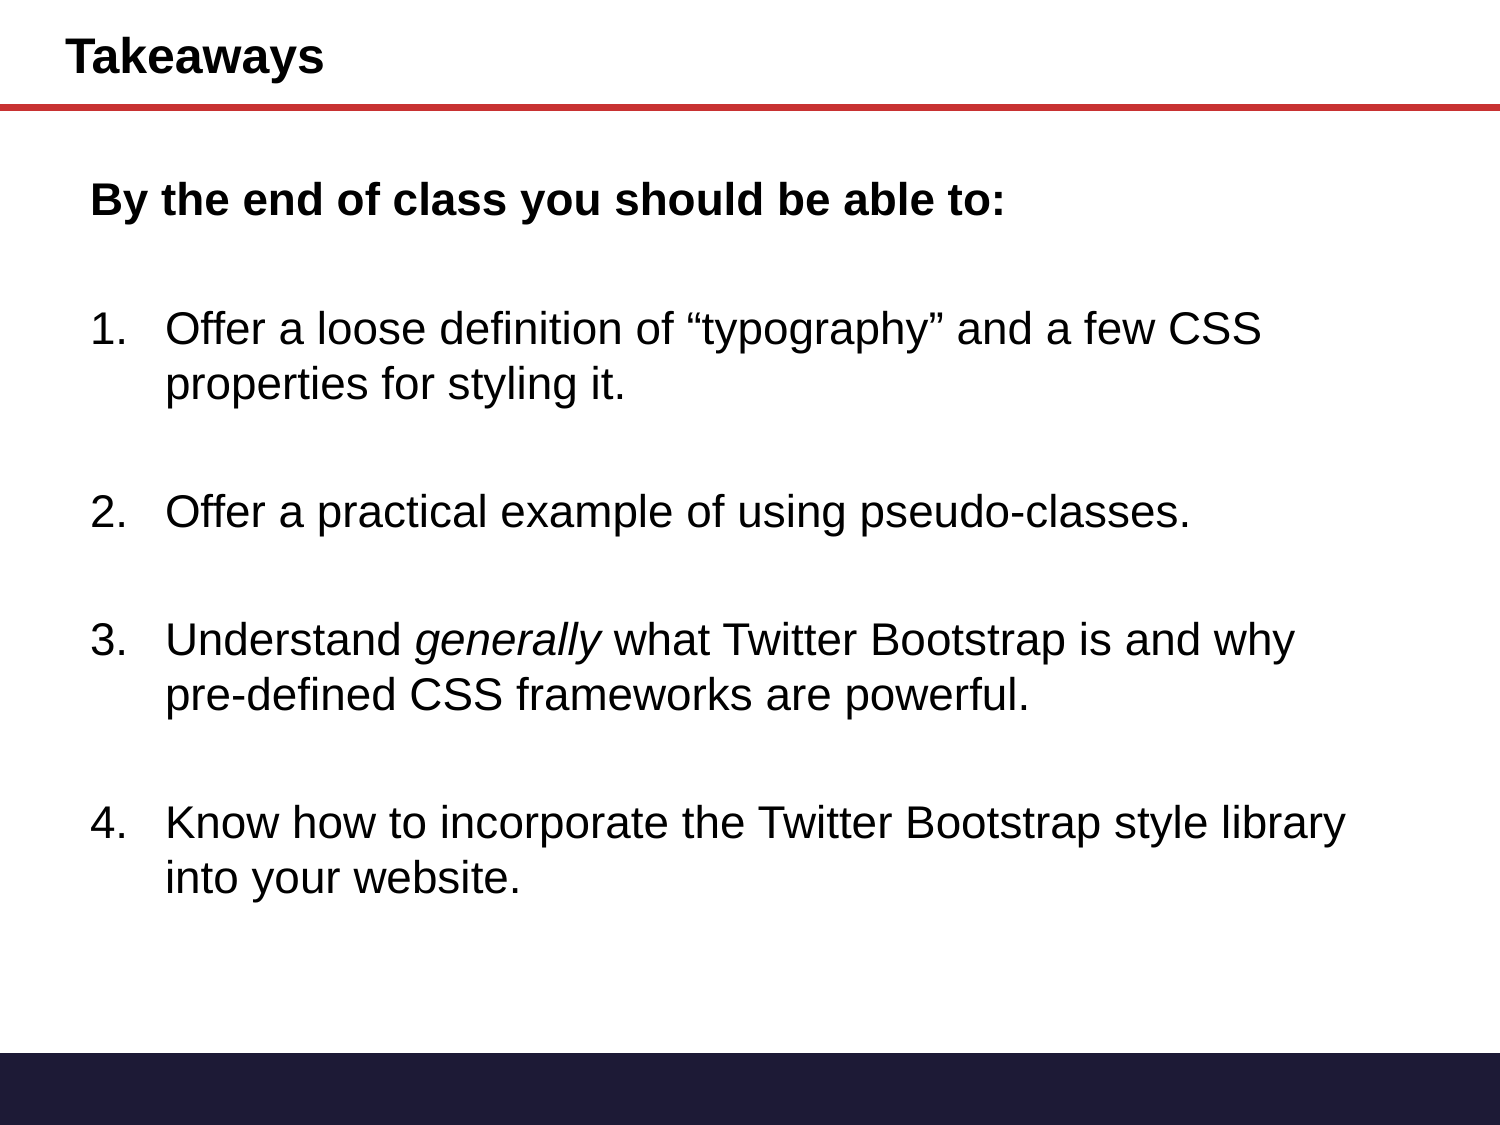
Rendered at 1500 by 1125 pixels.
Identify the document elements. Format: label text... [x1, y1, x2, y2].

text_box Takeaways [49, 16, 888, 92]
text_box By the end of class you should be able to: Offer a loose definition of “typography” and a few CSS properties for styling it. Offer a practical example of using pseudo-classes. Understand generally what Twitter Bootstrap is and why pre-defined CSS frameworks are powerful. Know how to incorporate the Twitter Bootstrap style library into your website. [75, 162, 1400, 1038]
